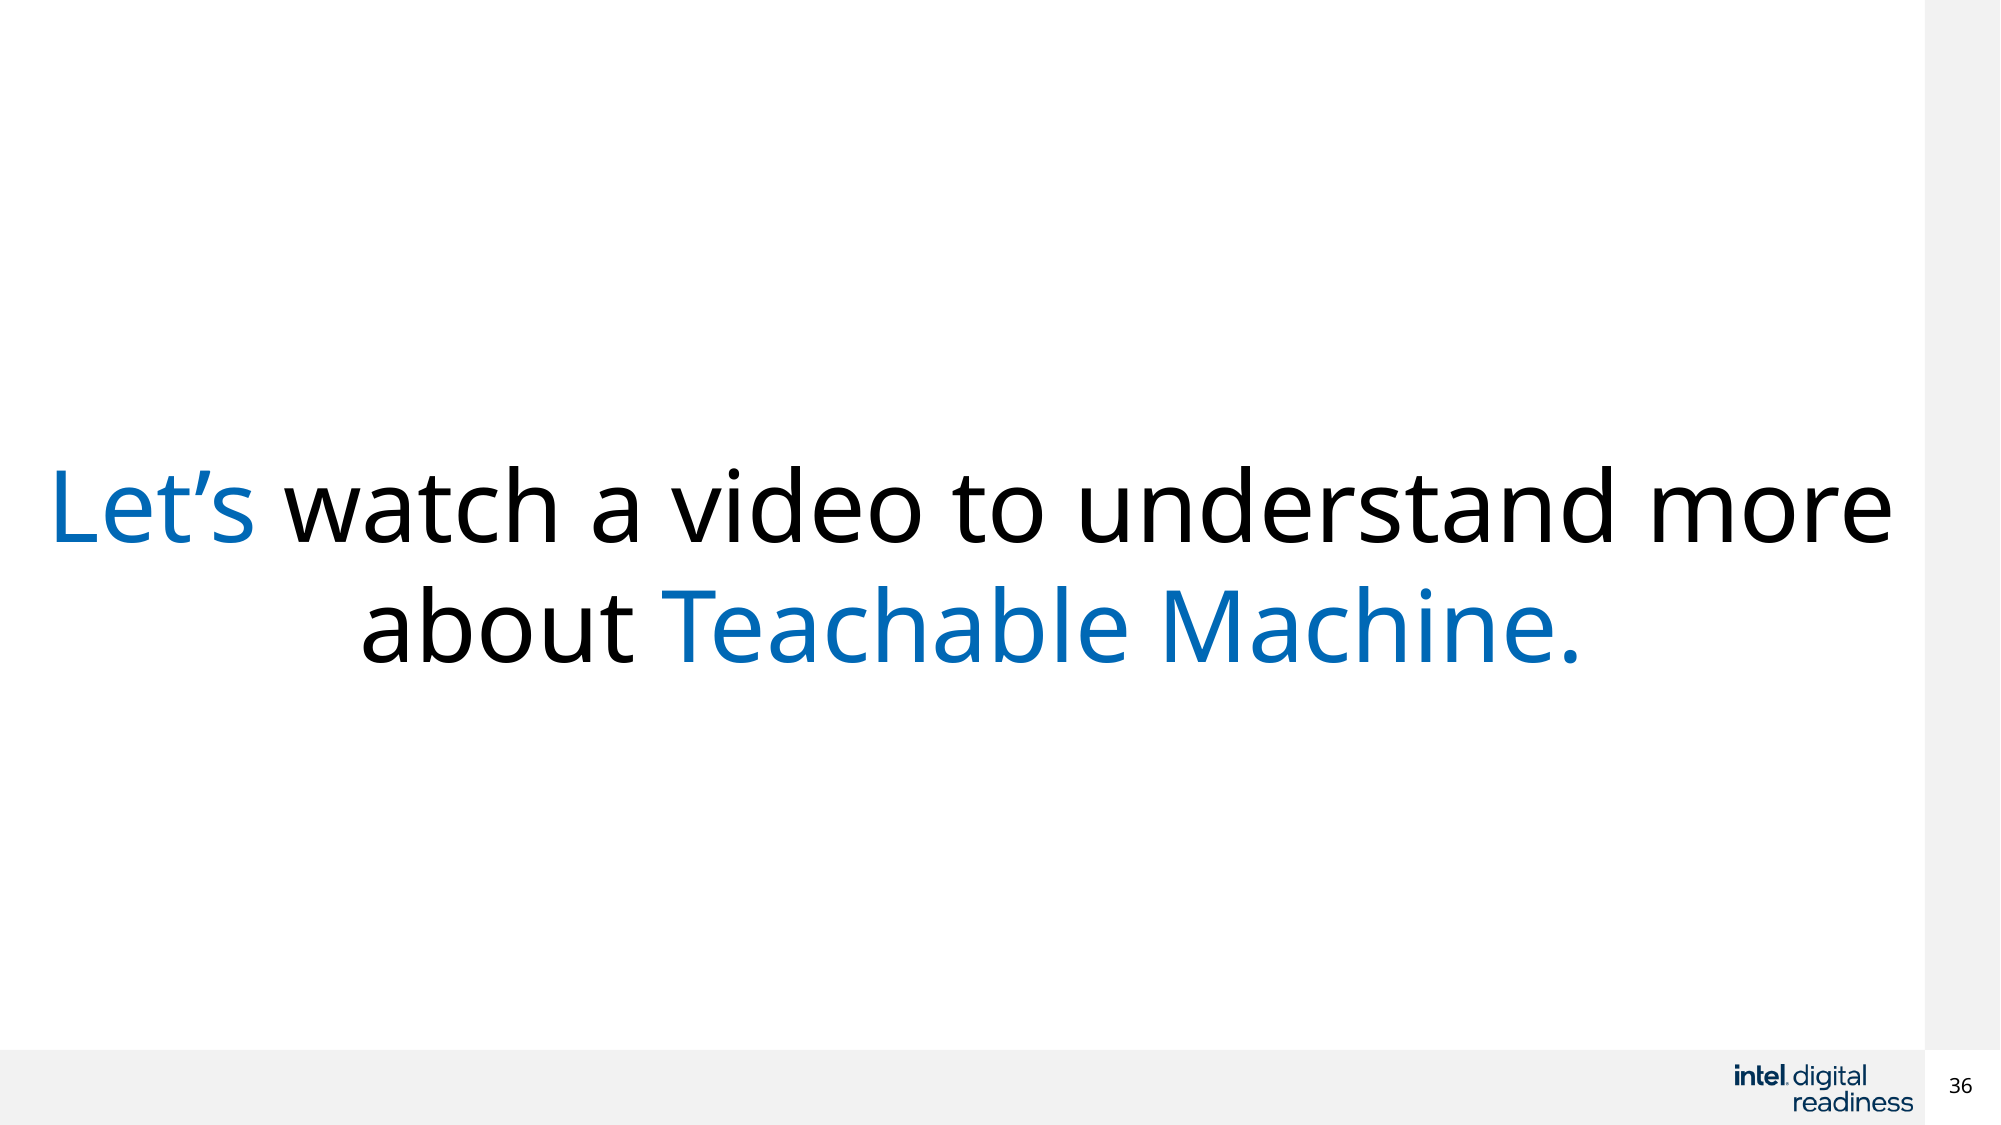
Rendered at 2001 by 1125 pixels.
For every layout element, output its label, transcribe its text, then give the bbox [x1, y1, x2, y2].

slide_number 36 [1923, 1065, 1999, 1125]
text_box Let’s watch a video to understand more about Teachable Machine. [21, 425, 1924, 699]
picture [1735, 1064, 1913, 1112]
